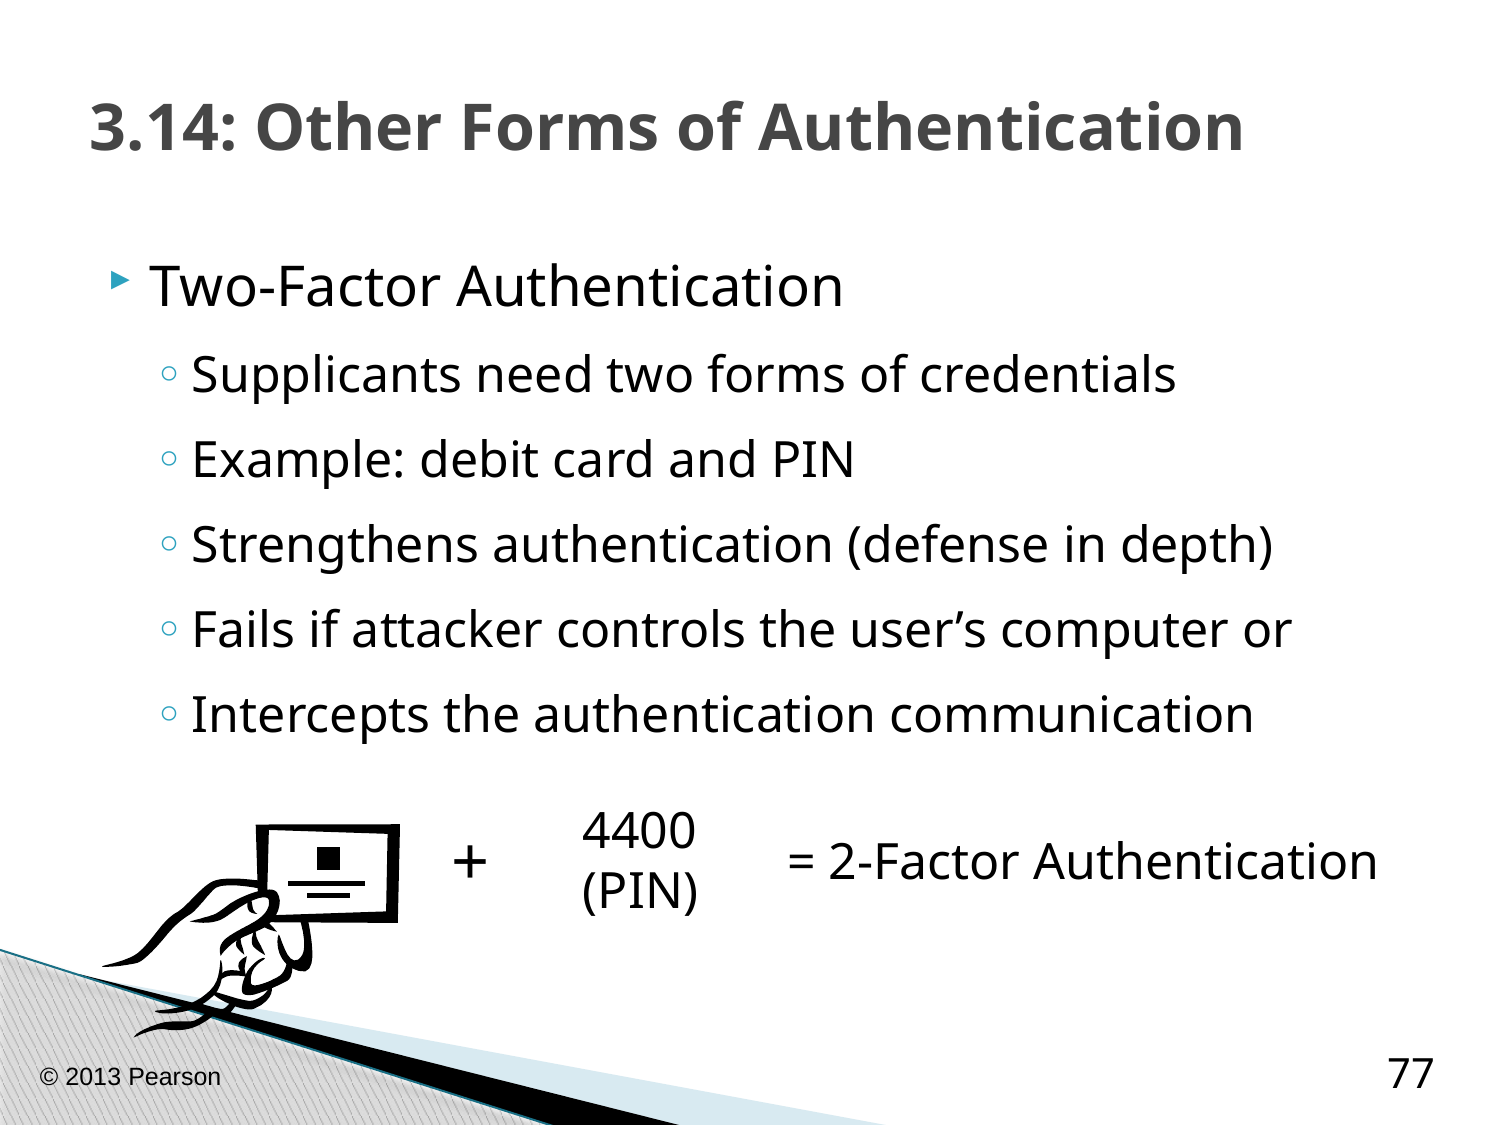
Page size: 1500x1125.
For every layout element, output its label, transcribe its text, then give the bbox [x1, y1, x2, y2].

text_box + [436, 811, 505, 907]
list Two-Factor Authentication Supplicants need two forms of credentials Example: debit card and PIN Strengthens authentication (defense in depth) Fails if attacker controls the user’s computer or Intercepts the authentication communication [74, 242, 1426, 763]
text_box 4400 (PIN) [568, 791, 714, 927]
slide_number 77 [1325, 1051, 1450, 1112]
picture [101, 823, 401, 1038]
title 3.14: Other Forms of Authentication [75, 50, 1425, 200]
footer © 2013 Pearson [24, 1050, 238, 1098]
text_box = 2-Factor Authentication [772, 821, 1395, 897]
